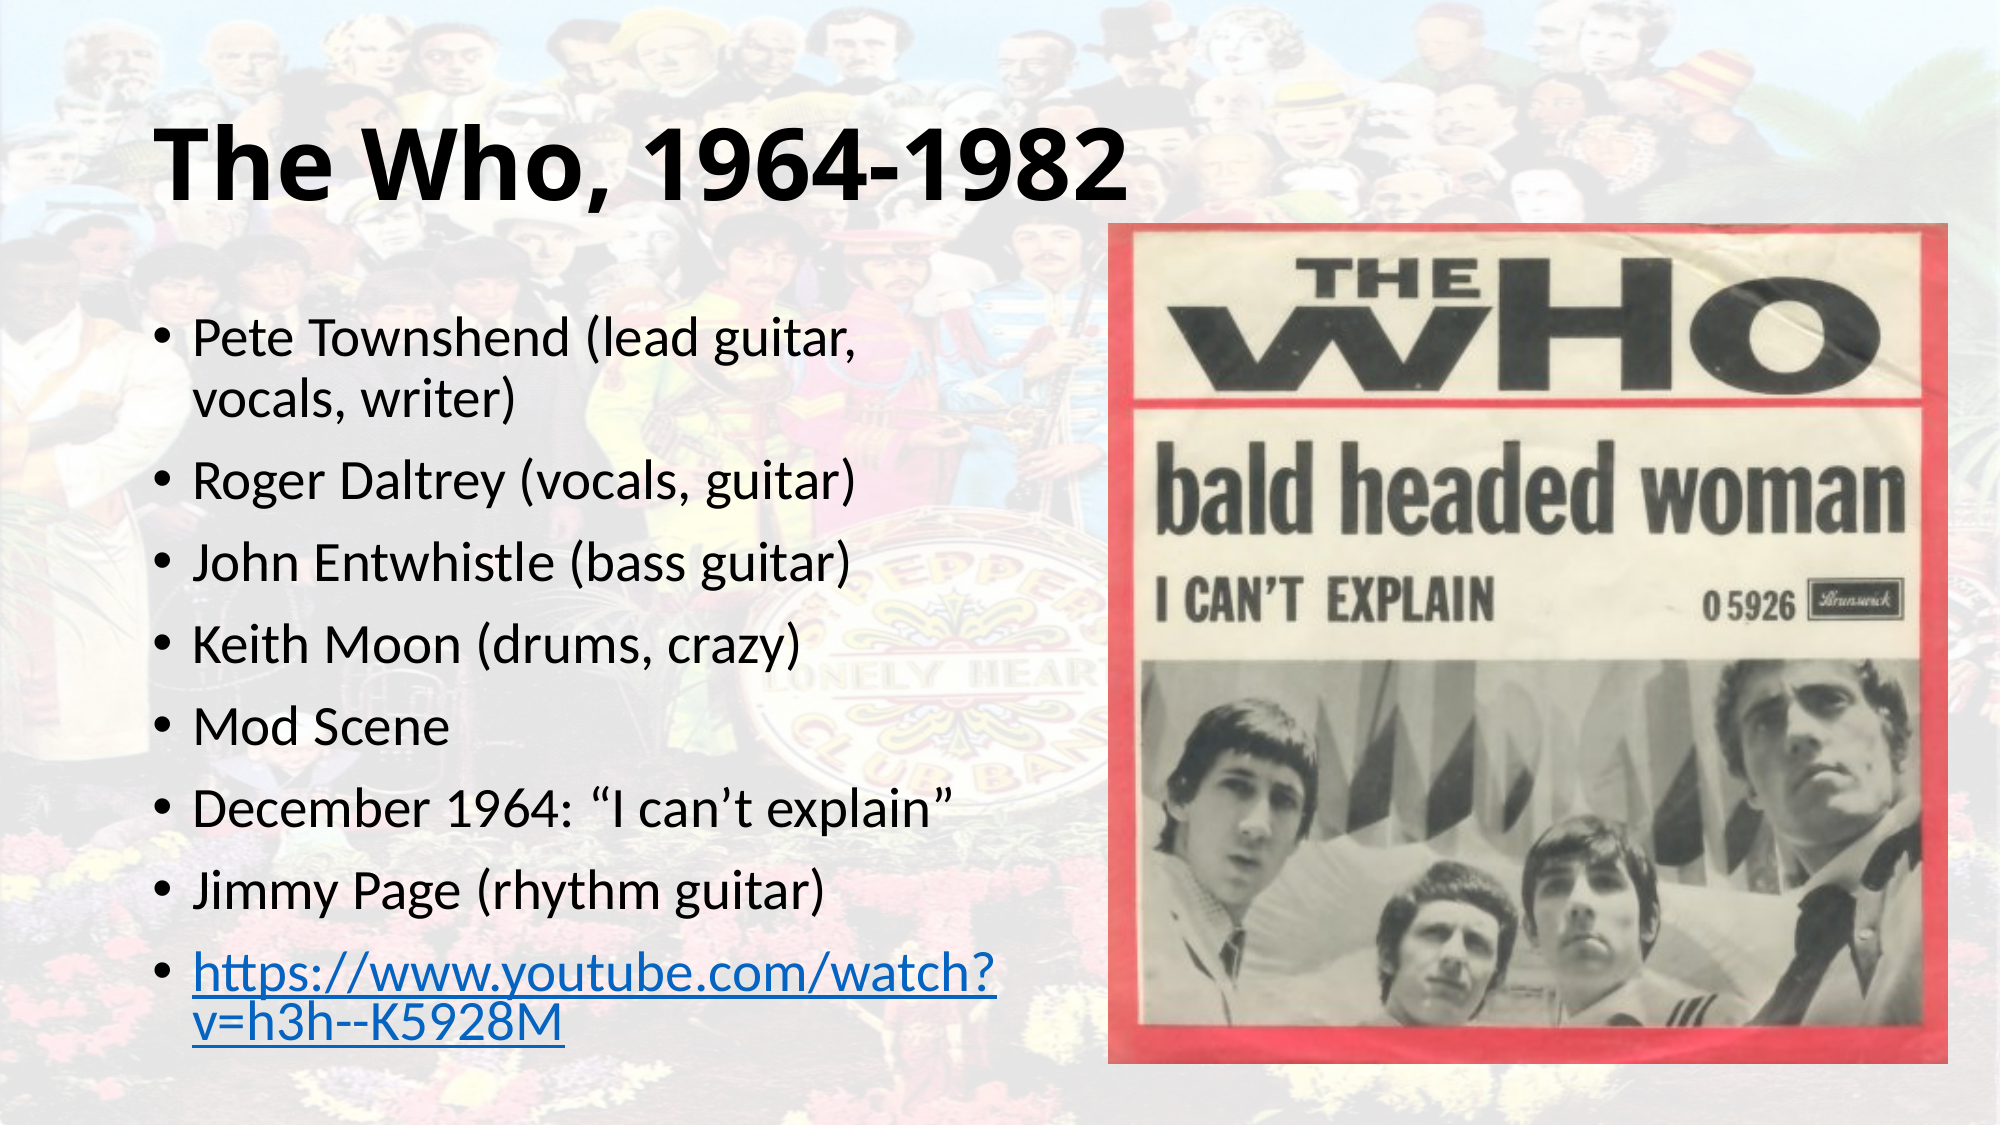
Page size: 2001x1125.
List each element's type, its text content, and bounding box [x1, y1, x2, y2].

picture [1107, 223, 1948, 1064]
list Pete Townshend (lead guitar, vocals, writer) Roger Daltrey (vocals, guitar) John Entwhistle (bass guitar) Keith Moon (drums, crazy) Mod Scene December 1964: “I can’t explain” Jimmy Page (rhythm guitar) https://www.youtube.com/watch?v=h3h--K5928M [137, 299, 1010, 1014]
title The Who, 1964-1982 [137, 59, 1863, 278]
